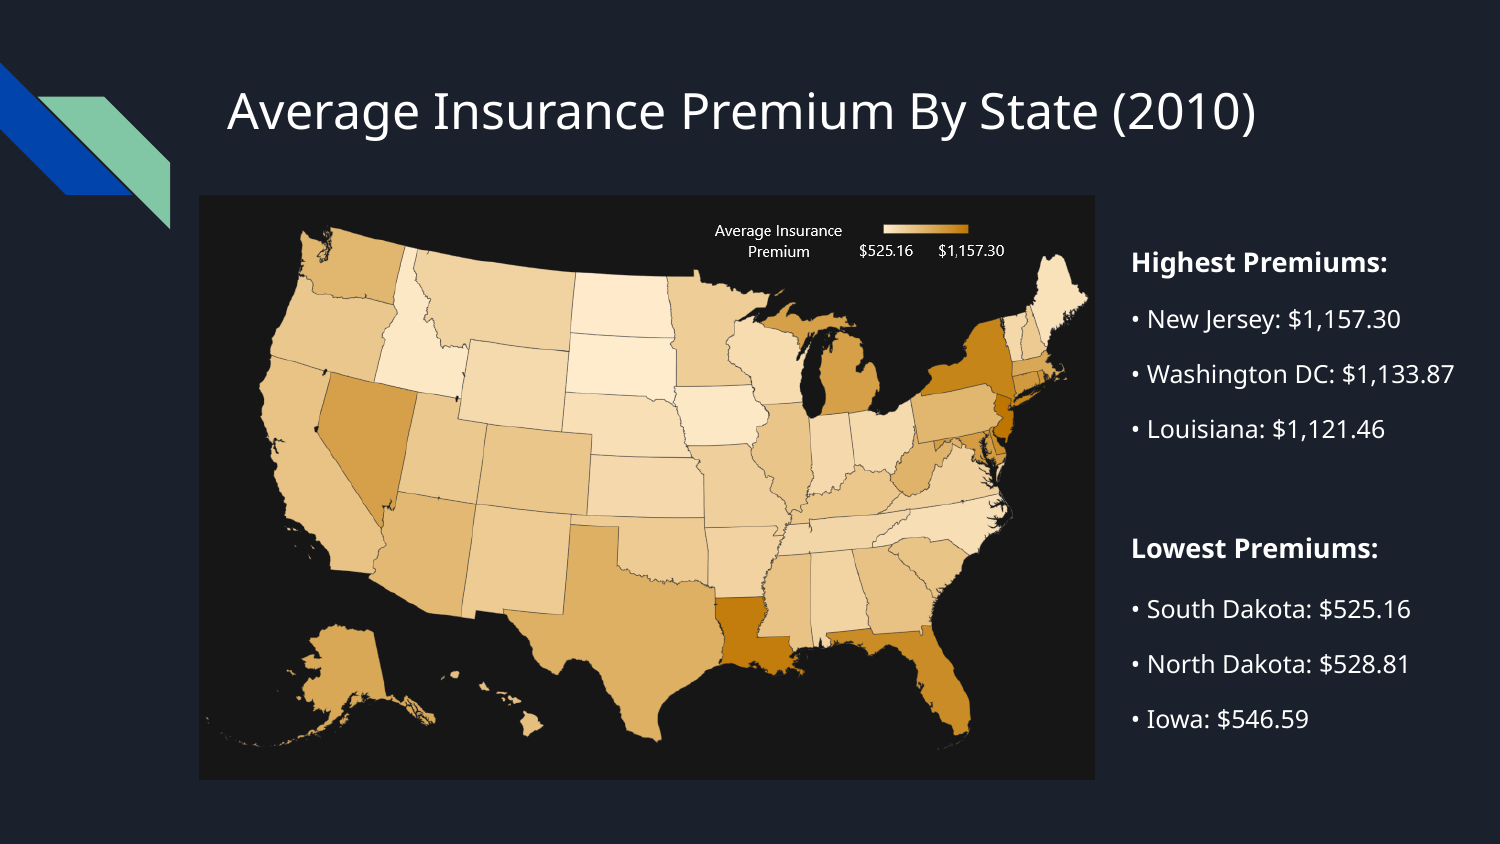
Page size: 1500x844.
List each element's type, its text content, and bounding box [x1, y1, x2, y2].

picture [199, 195, 1096, 780]
title Average Insurance Premium By State (2010) [212, 64, 1368, 156]
list Highest Premiums: • New Jersey: $1,157.30 • Washington DC: $1,133.87 • Louisiana: $1,121.46 Lowest Premiums: • South Dakota: $525.16 • North Dakota: $528.81 • Iowa: $546.59 [1115, 184, 1493, 790]
